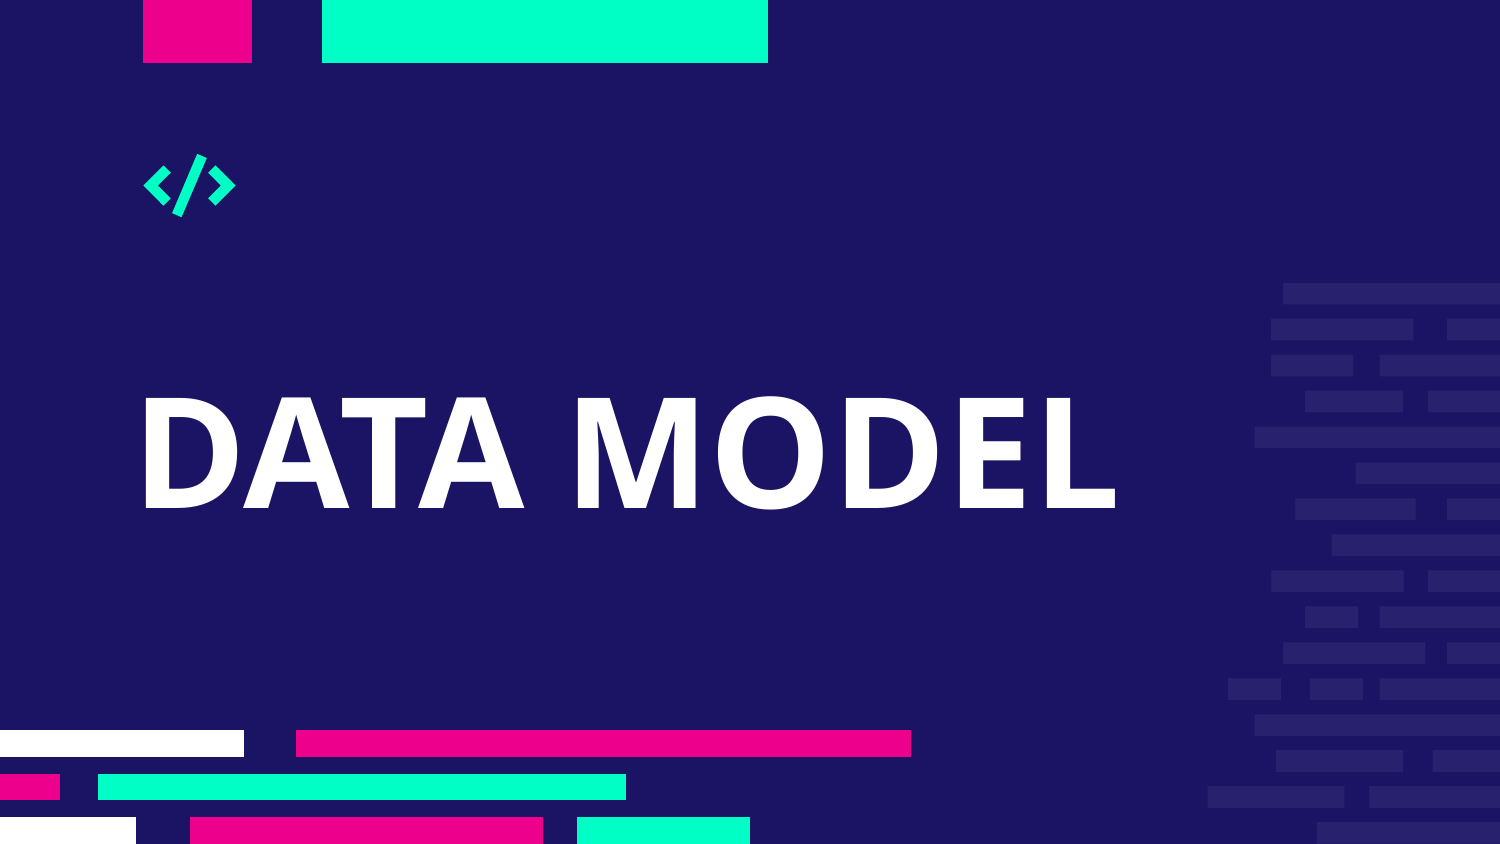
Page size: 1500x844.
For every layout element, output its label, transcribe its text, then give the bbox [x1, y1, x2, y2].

title DATA MODEL [117, 224, 1500, 538]
